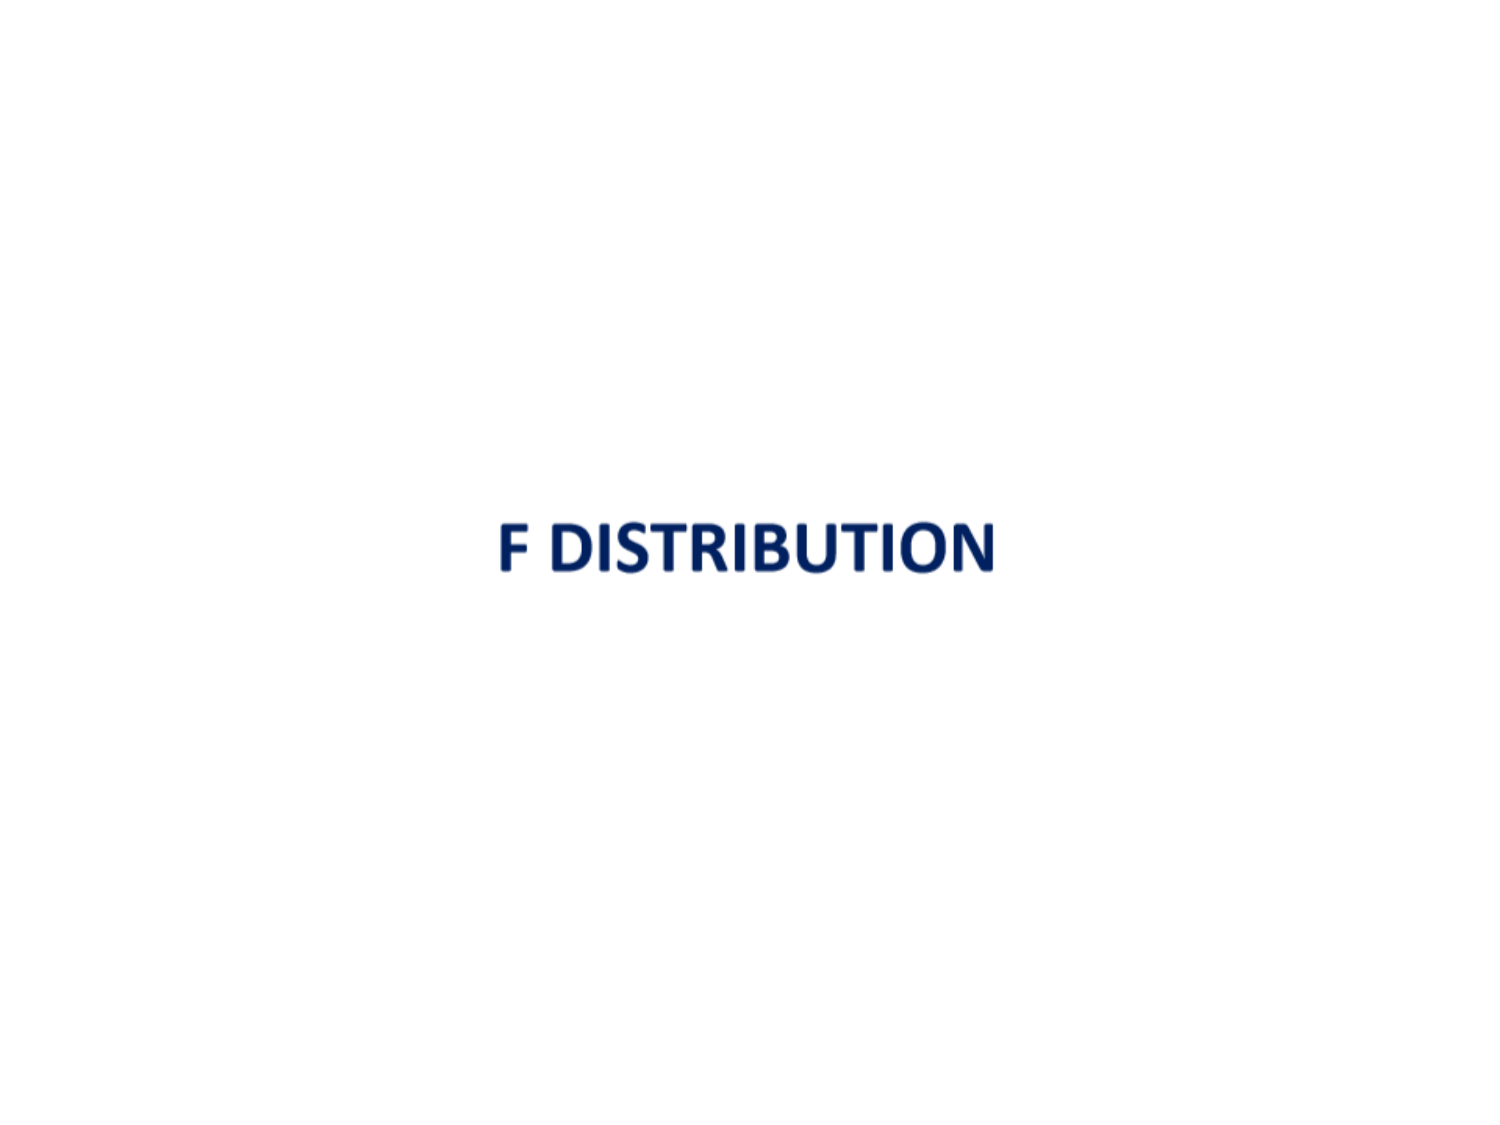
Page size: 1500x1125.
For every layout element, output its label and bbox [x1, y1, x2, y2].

picture [448, 500, 1051, 625]
